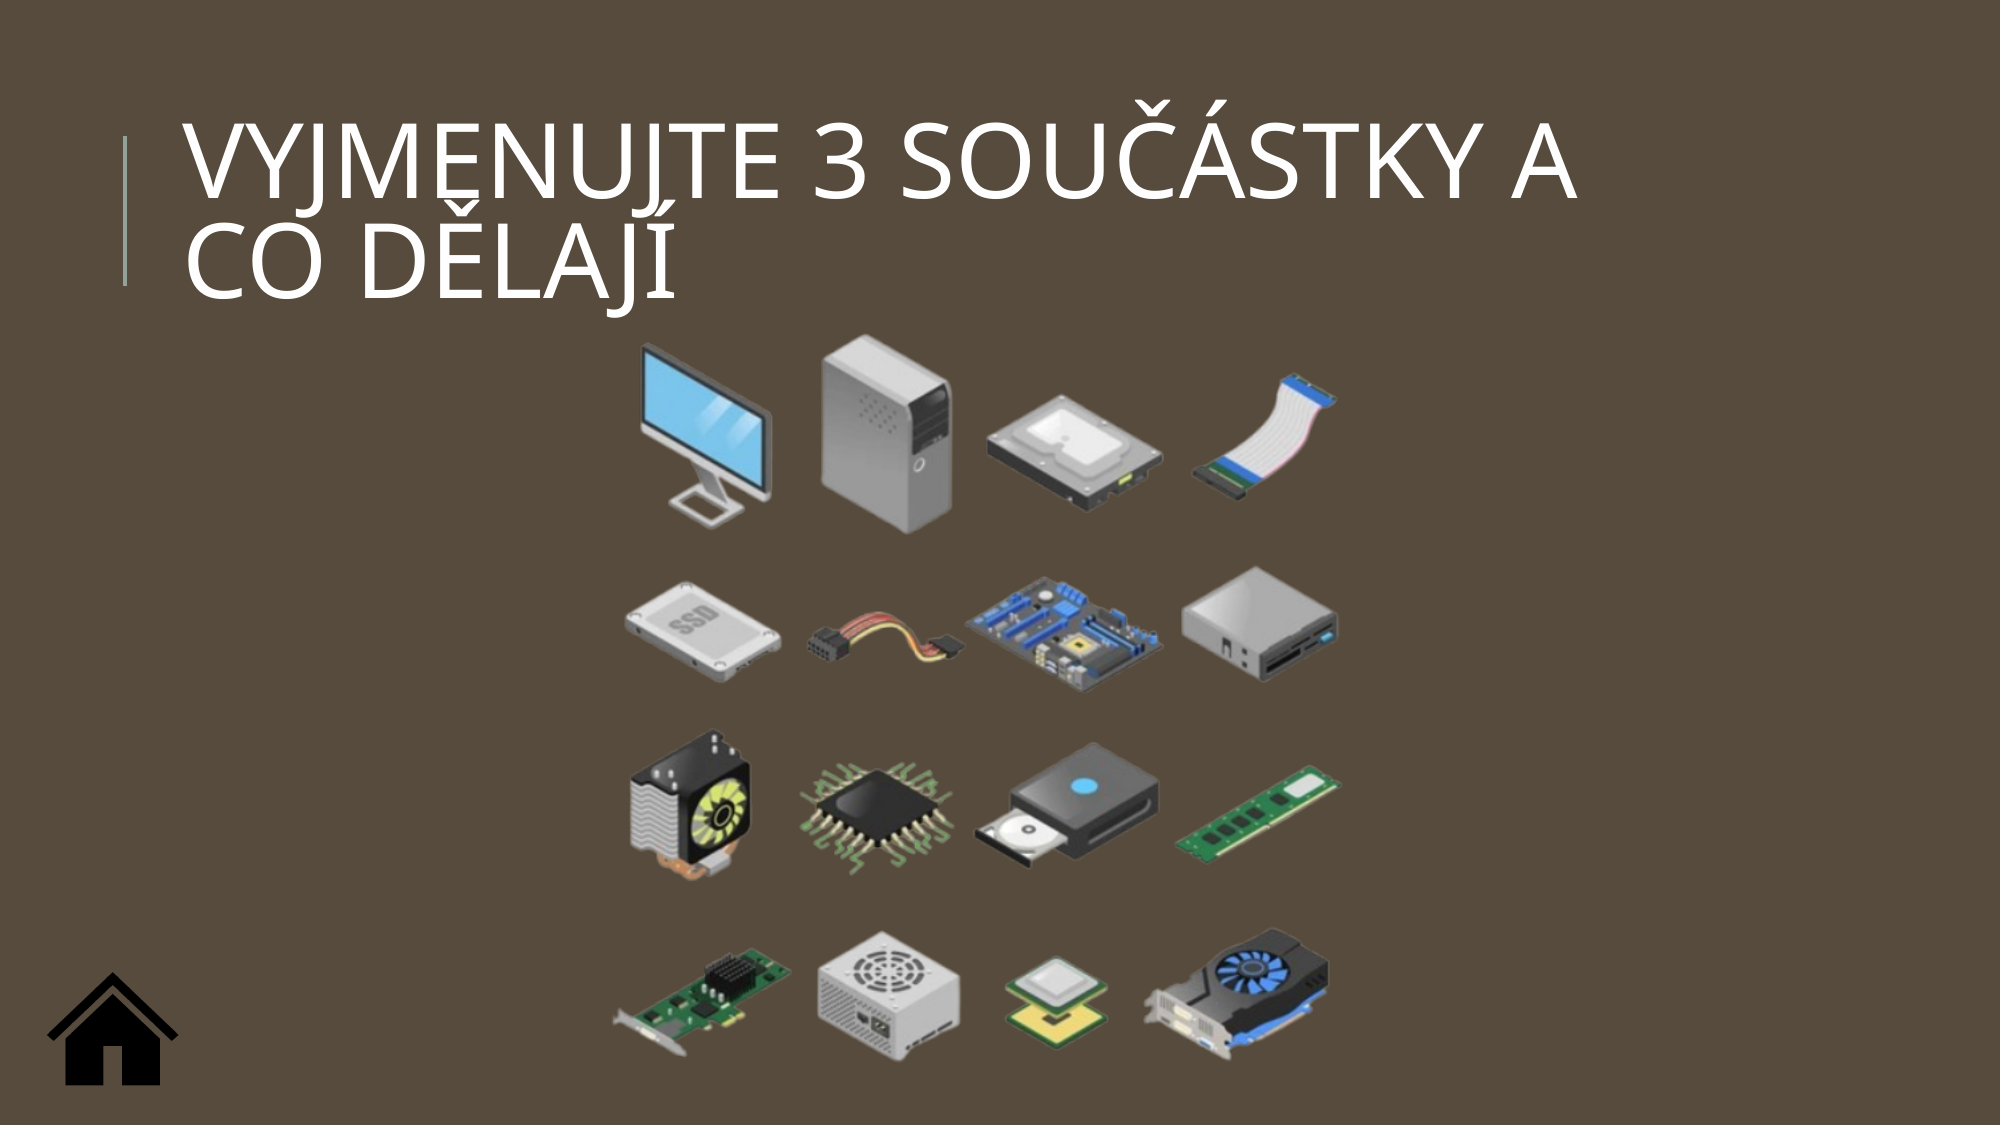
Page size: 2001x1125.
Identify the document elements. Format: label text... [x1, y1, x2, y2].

title VYJMENUJTE 3 SOUČÁSTKY A CO DĚLAJÍ [168, 96, 1763, 342]
picture [36, 953, 188, 1105]
picture [576, 297, 1383, 1105]
